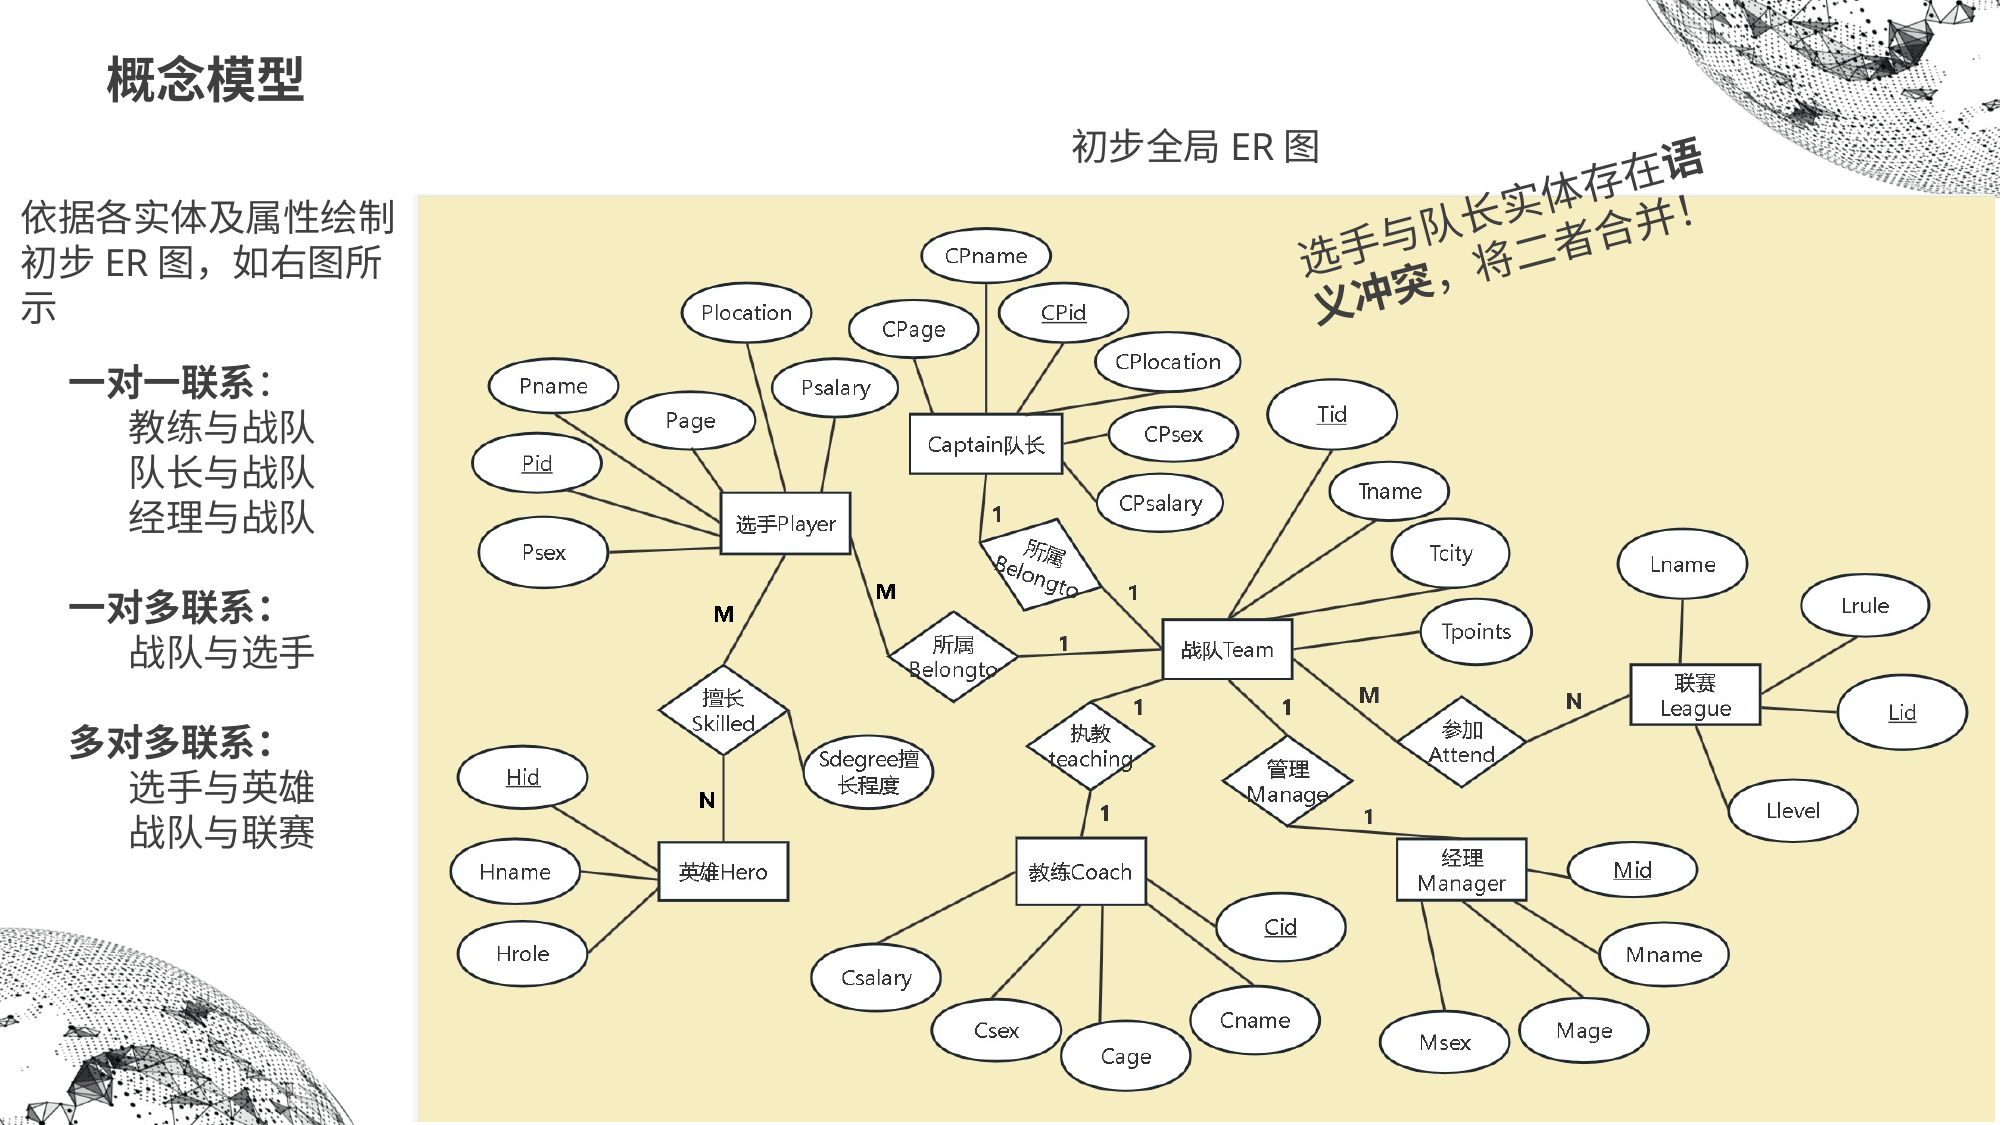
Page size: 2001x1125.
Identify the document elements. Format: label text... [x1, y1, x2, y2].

text_box 概念模型 [91, 52, 322, 115]
text_box 依据各实体及属性绘制初步ER图，如右图所示 [5, 187, 432, 337]
text_box 选手与队长实体存在语义冲突，将二者合并！ [1421, 112, 1749, 194]
picture [412, 194, 1995, 1122]
text_box 一对一联系： 教练与战队 队长与战队 经理与战队 一对多联系： 战队与选手 多对多联系： 选手与英雄 战队与联赛 [53, 351, 402, 907]
text_box 初步全局ER图 [1056, 115, 1350, 176]
